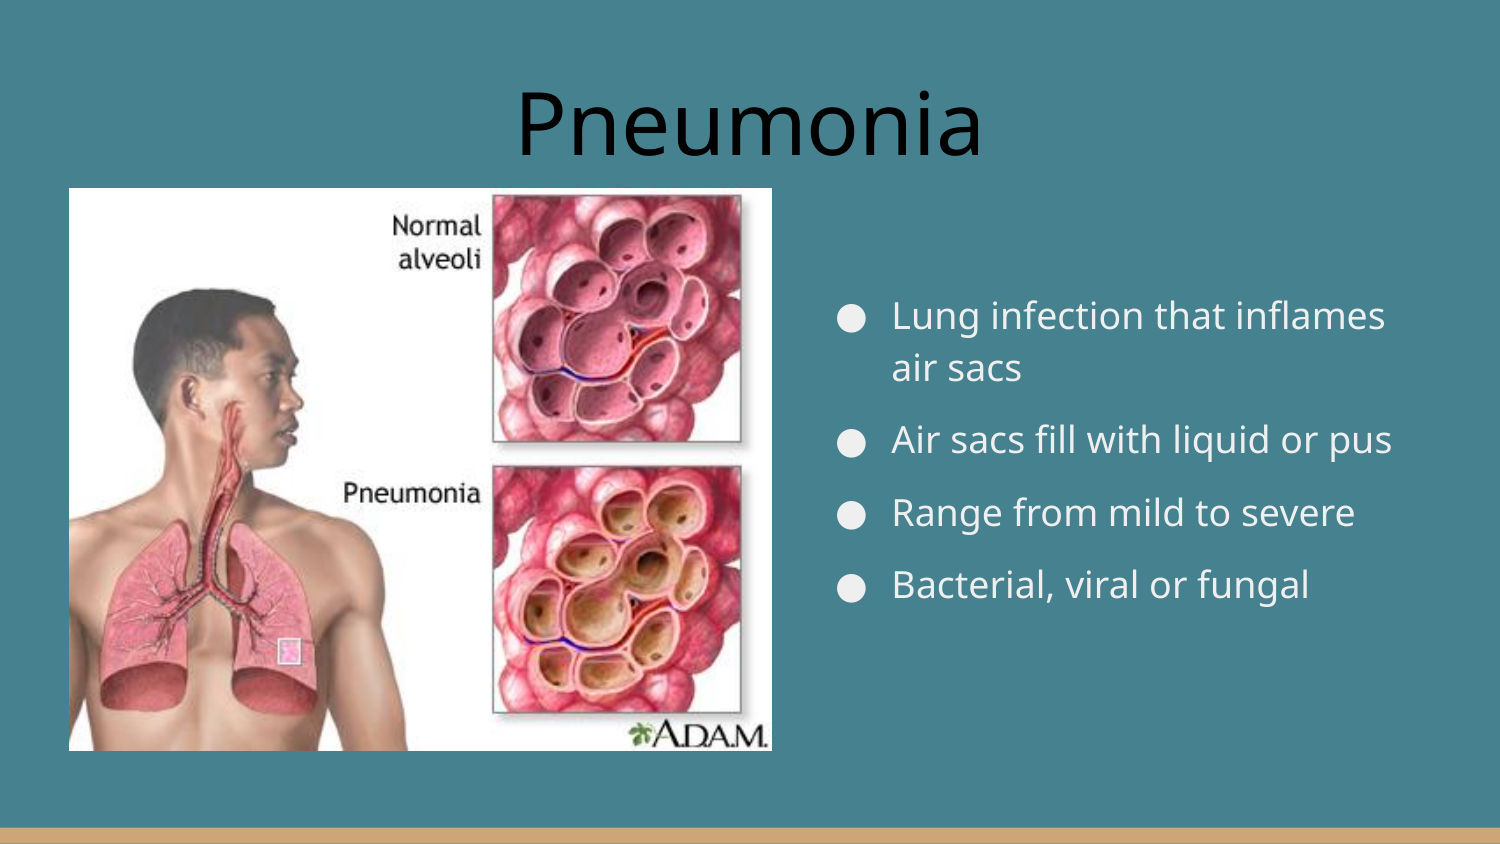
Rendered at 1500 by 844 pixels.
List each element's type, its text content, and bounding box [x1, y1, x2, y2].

list Lung infection that inflames air sacs Air sacs fill with liquid or pus Range from mild to severe Bacterial, viral or fungal [801, 270, 1428, 669]
picture [69, 187, 773, 751]
title Pneumonia [72, 51, 1428, 189]
